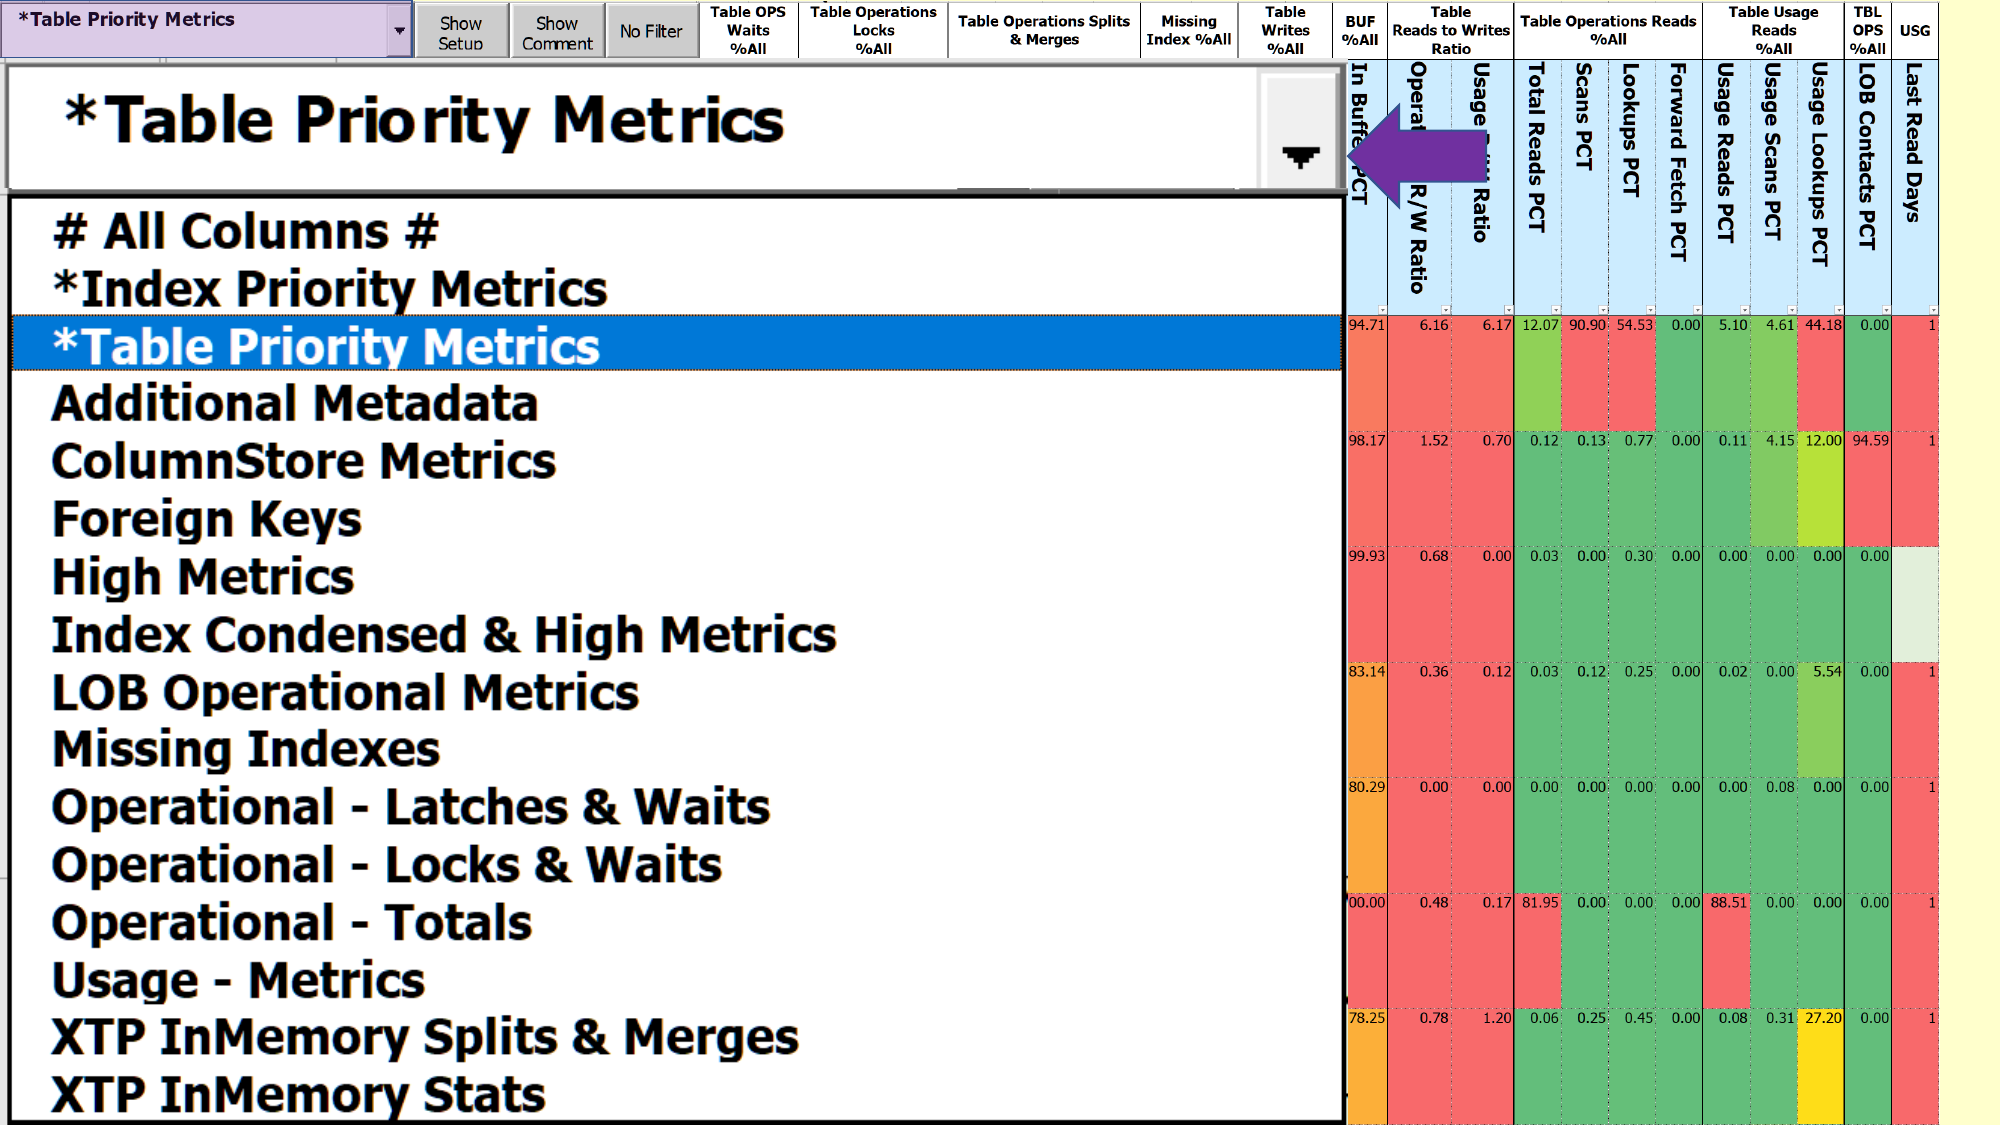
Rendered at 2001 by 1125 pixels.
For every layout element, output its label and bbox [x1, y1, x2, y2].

picture [0, 1, 1940, 1125]
text_box [1348, 102, 1488, 210]
text_box [0, 0, 413, 58]
